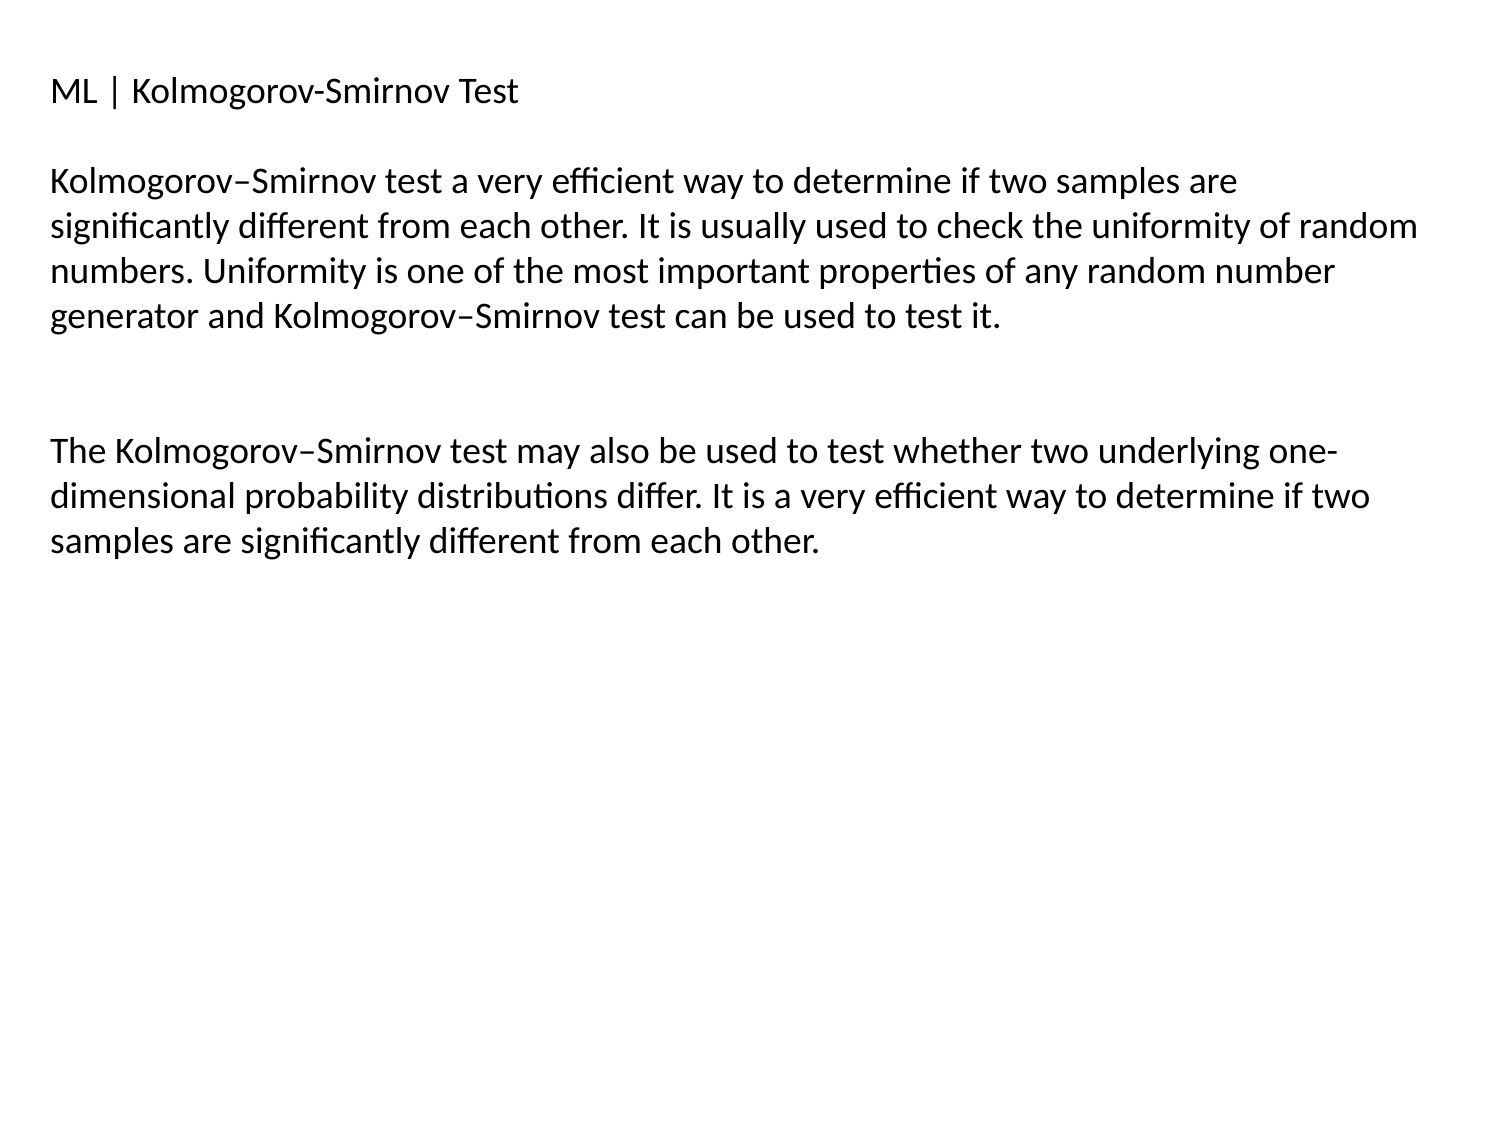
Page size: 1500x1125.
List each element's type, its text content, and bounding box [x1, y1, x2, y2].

text_box ML | Kolmogorov-Smirnov Test Kolmogorov–Smirnov test a very efficient way to determine if two samples are significantly different from each other. It is usually used to check the uniformity of random numbers. Uniformity is one of the most important properties of any random number generator and Kolmogorov–Smirnov test can be used to test it. The Kolmogorov–Smirnov test may also be used to test whether two underlying one-dimensional probability distributions differ. It is a very efficient way to determine if two samples are significantly different from each other. [35, 58, 1442, 659]
